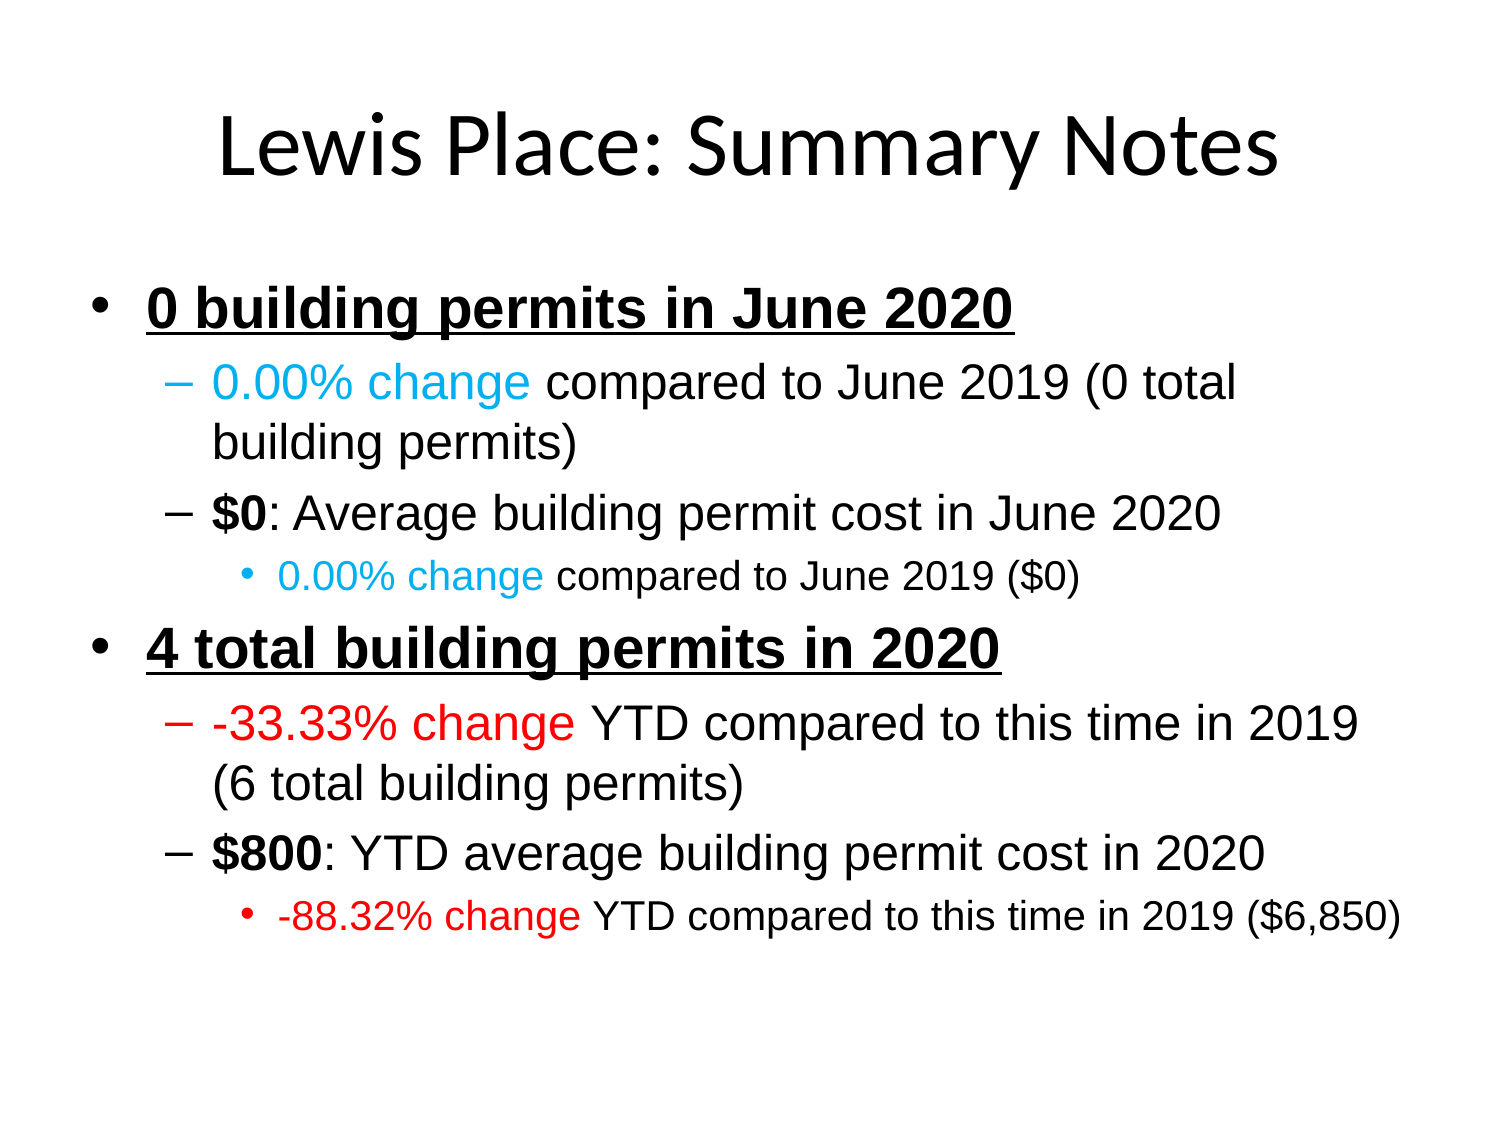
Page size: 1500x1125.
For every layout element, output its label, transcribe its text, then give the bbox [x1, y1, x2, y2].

list 0 building permits in June 2020 0.00% change compared to June 2019 (0 total building permits) $0: Average building permit cost in June 2020 0.00% change compared to June 2019 ($0) 4 total building permits in 2020 -33.33% change YTD compared to this time in 2019 (6 total building permits) $800: YTD average building permit cost in 2020 -88.32% change YTD compared to this time in 2019 ($6,850) [75, 262, 1425, 1005]
title Lewis Place: Summary Notes [75, 45, 1425, 233]
